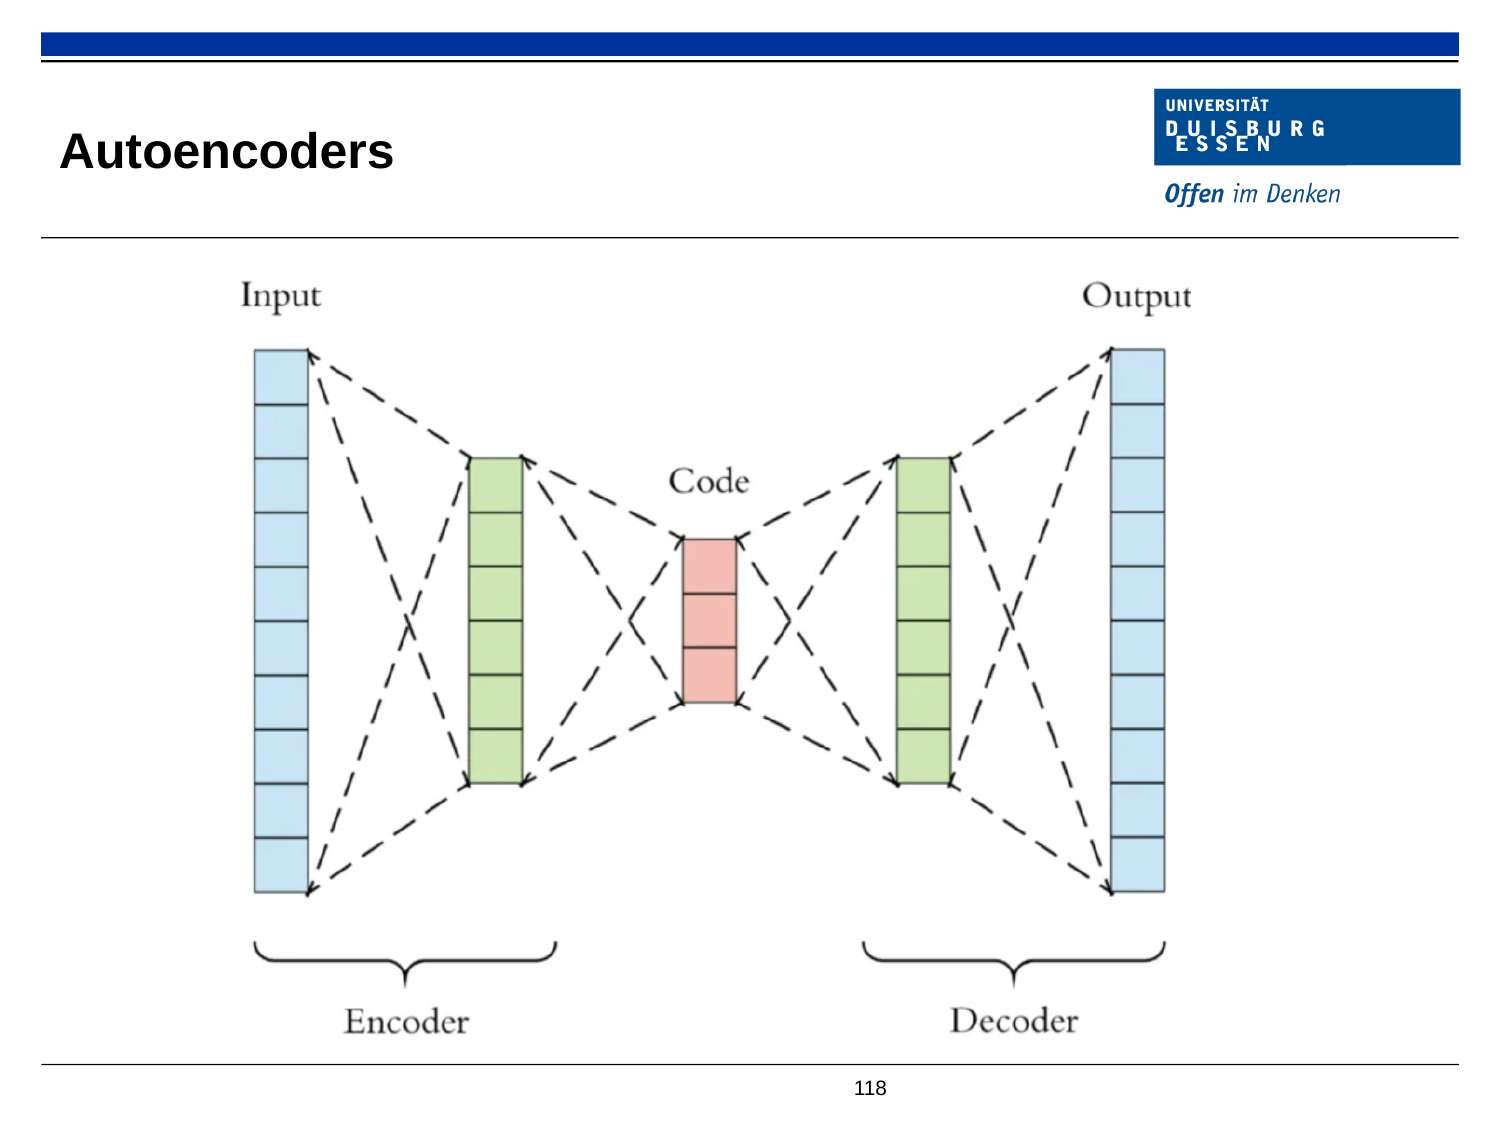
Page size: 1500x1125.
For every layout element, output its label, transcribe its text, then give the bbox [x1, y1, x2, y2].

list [199, 264, 1191, 1051]
title Autoencoders [58, 79, 1126, 218]
picture [1154, 80, 1461, 213]
